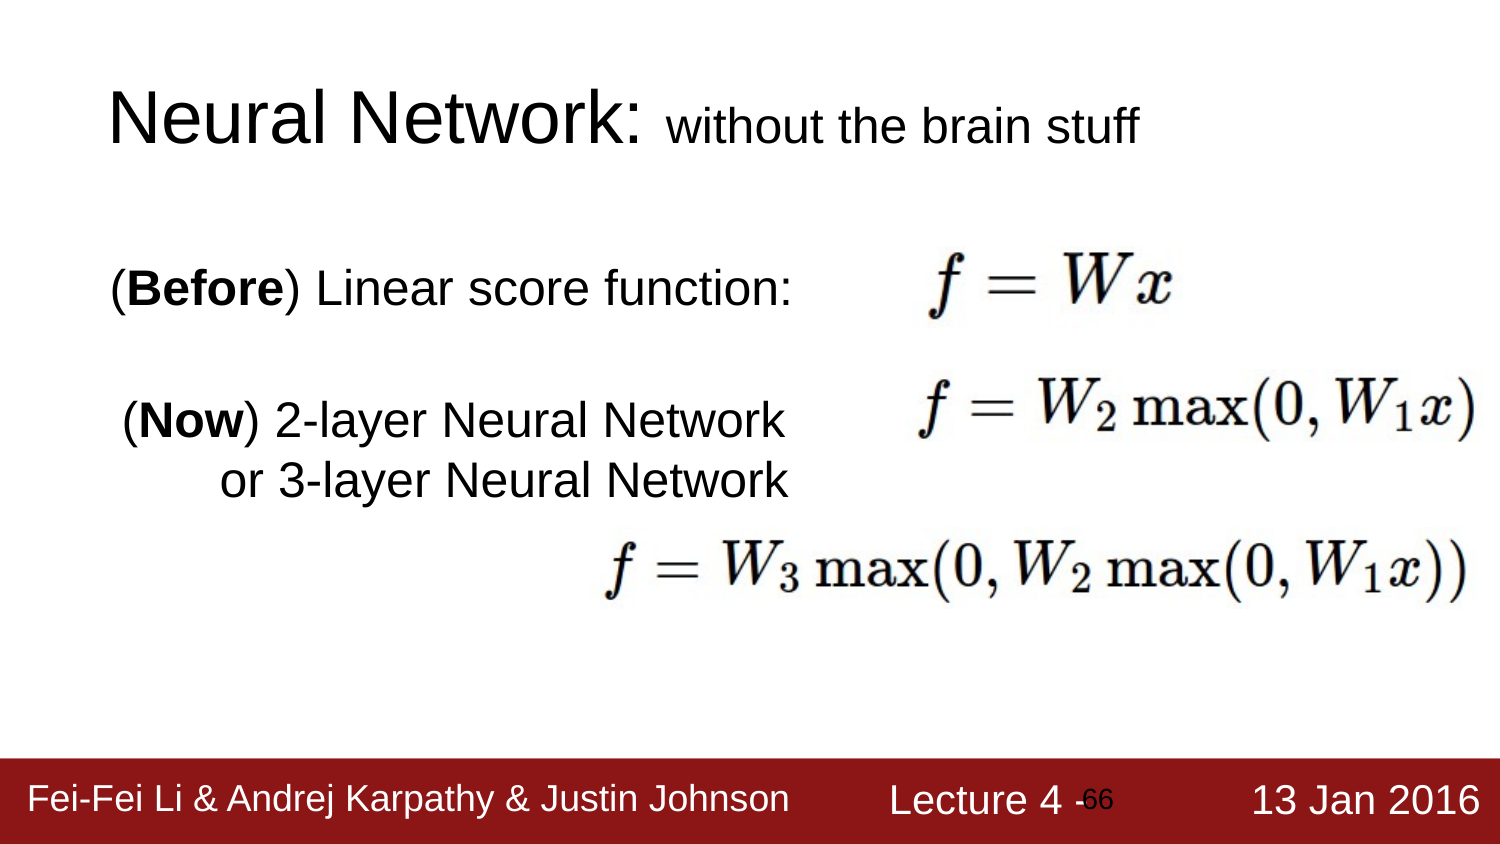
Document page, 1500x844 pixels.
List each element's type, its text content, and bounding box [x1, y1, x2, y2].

picture [904, 369, 1489, 451]
text_box (Now) 2-layer Neural Network or 3-layer Neural Network [106, 372, 890, 448]
text_box Neural Network: without the brain stuff [92, 53, 1183, 179]
slide_number ‹#› [1066, 765, 1157, 831]
picture [588, 526, 1480, 609]
text_box (Before) Linear score function: [94, 240, 878, 316]
picture [912, 246, 1184, 329]
